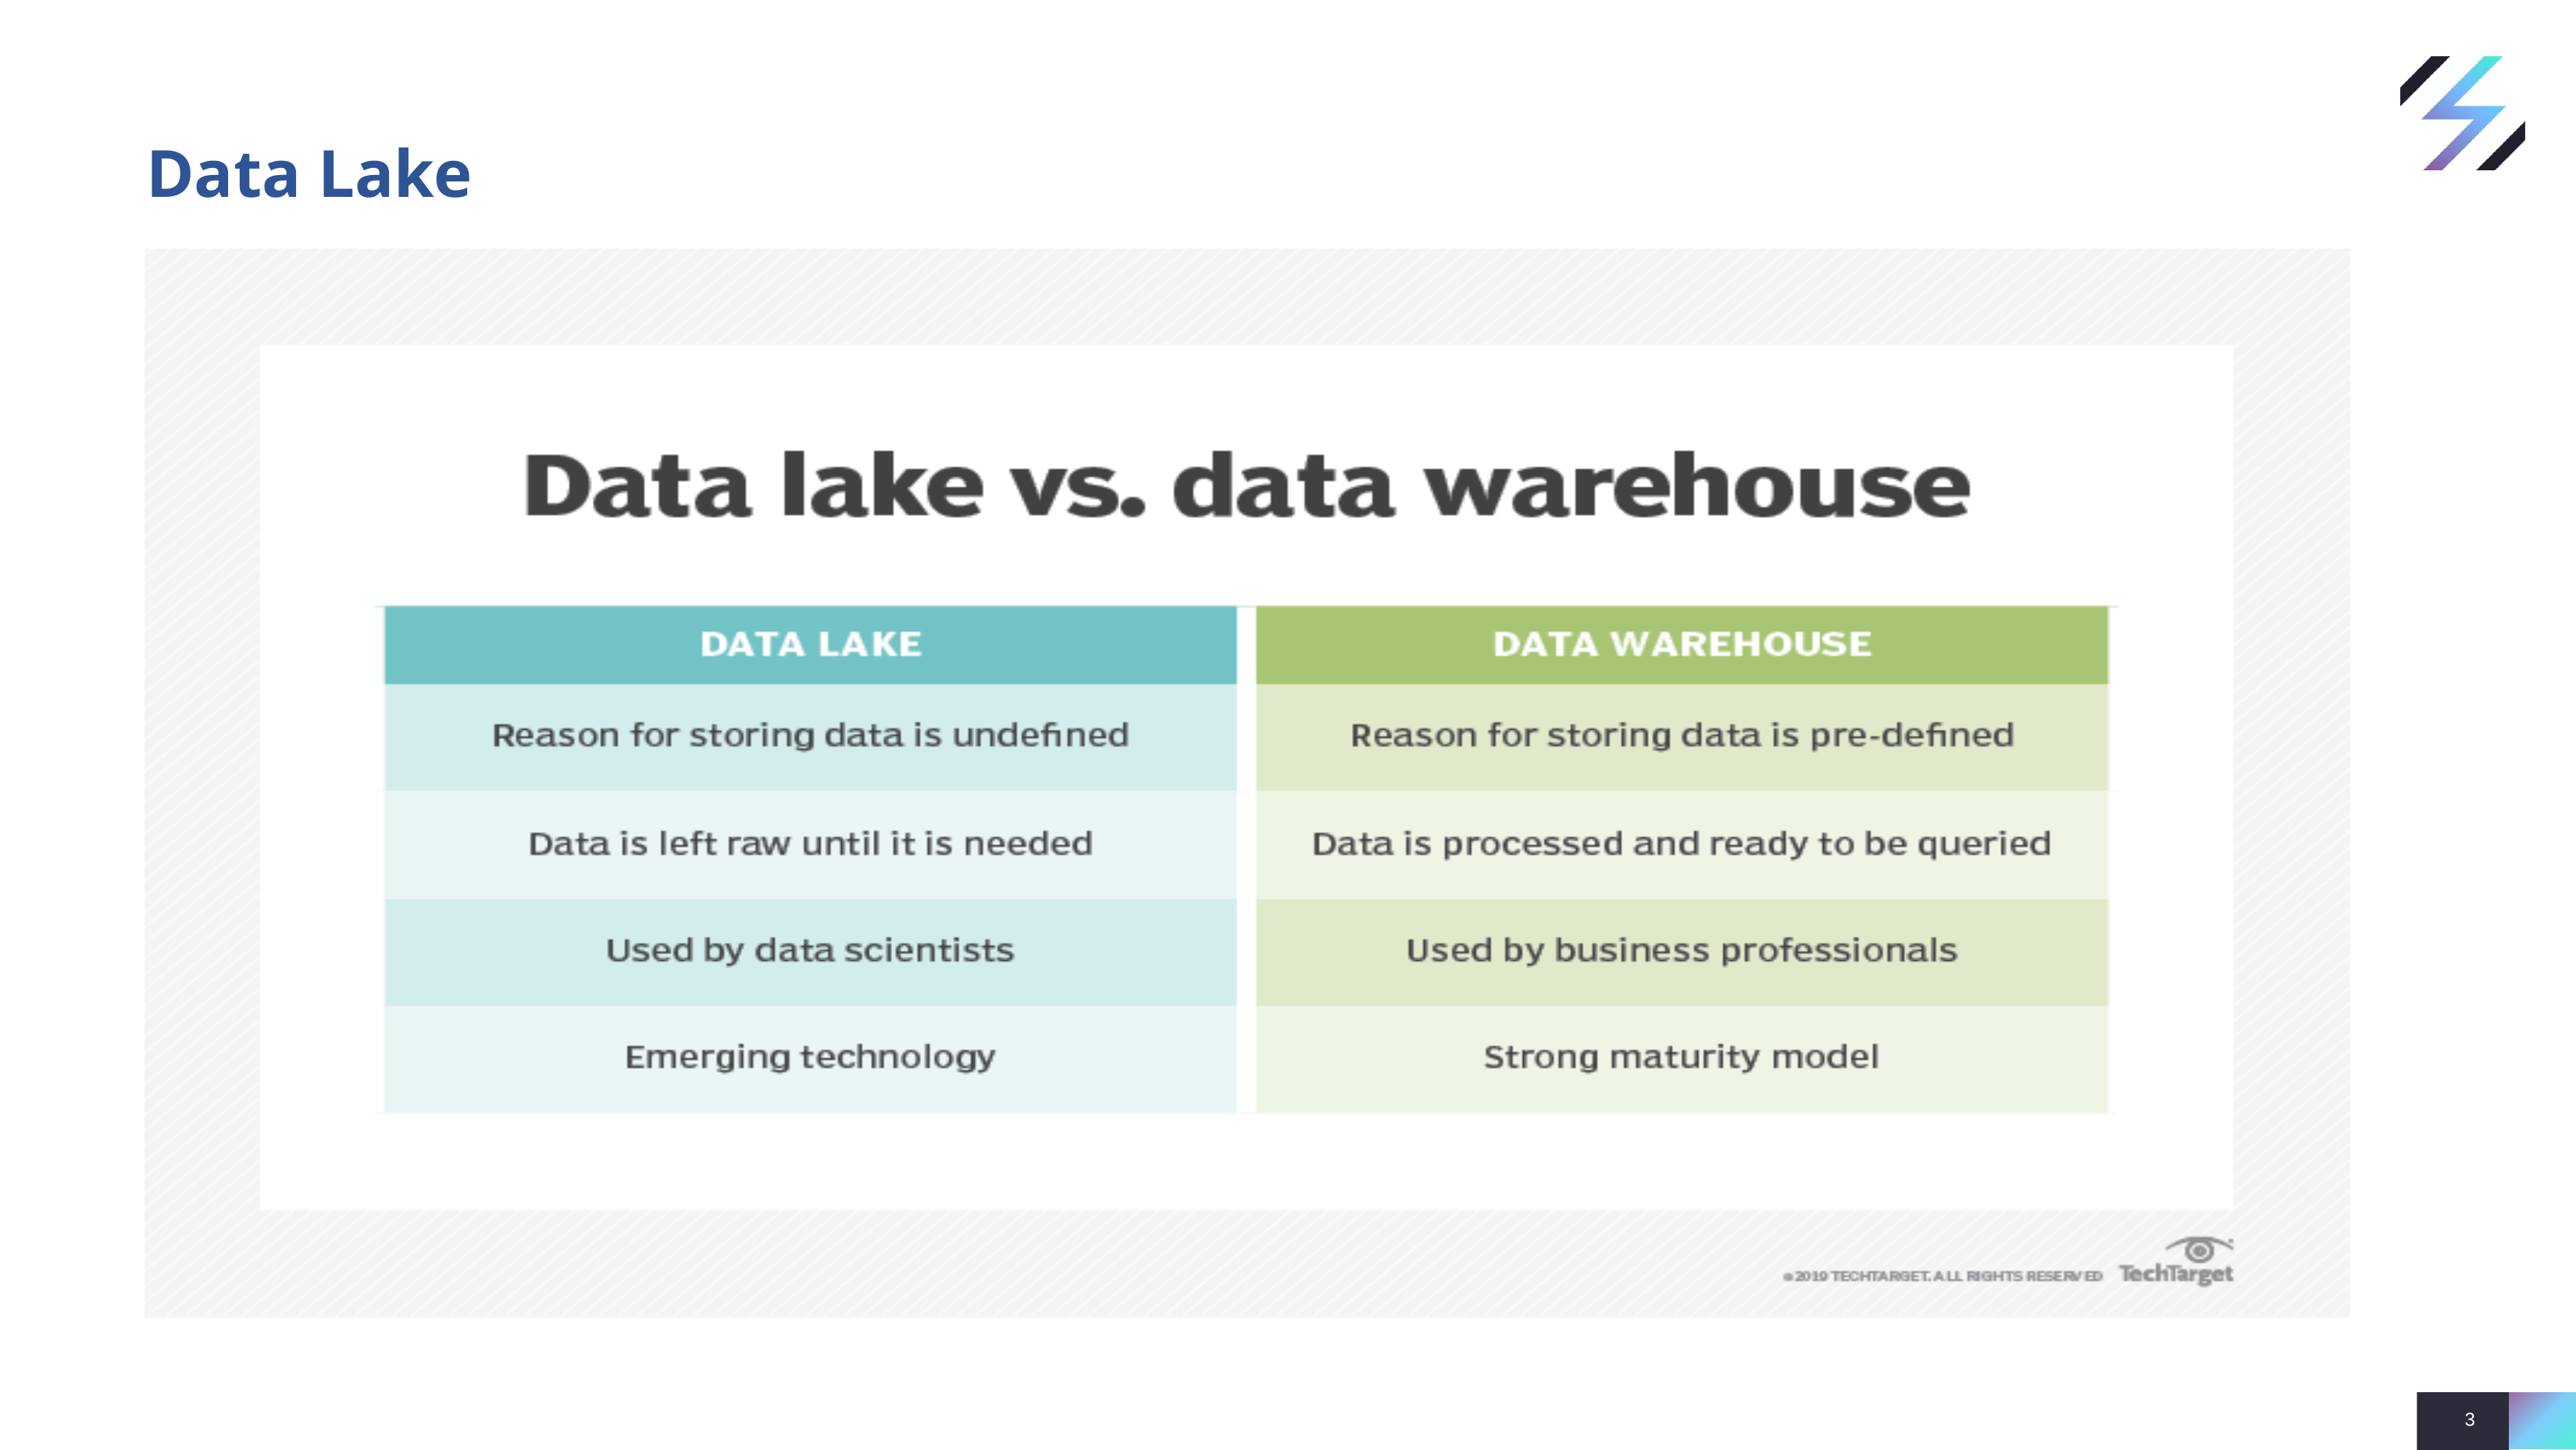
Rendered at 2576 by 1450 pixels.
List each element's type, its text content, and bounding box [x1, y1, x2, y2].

title Data Lake [144, 48, 1132, 248]
text_box 3 [2417, 1392, 2509, 1450]
text_box [2509, 1392, 2576, 1449]
text_box [2400, 56, 2525, 170]
picture [144, 248, 2350, 1318]
